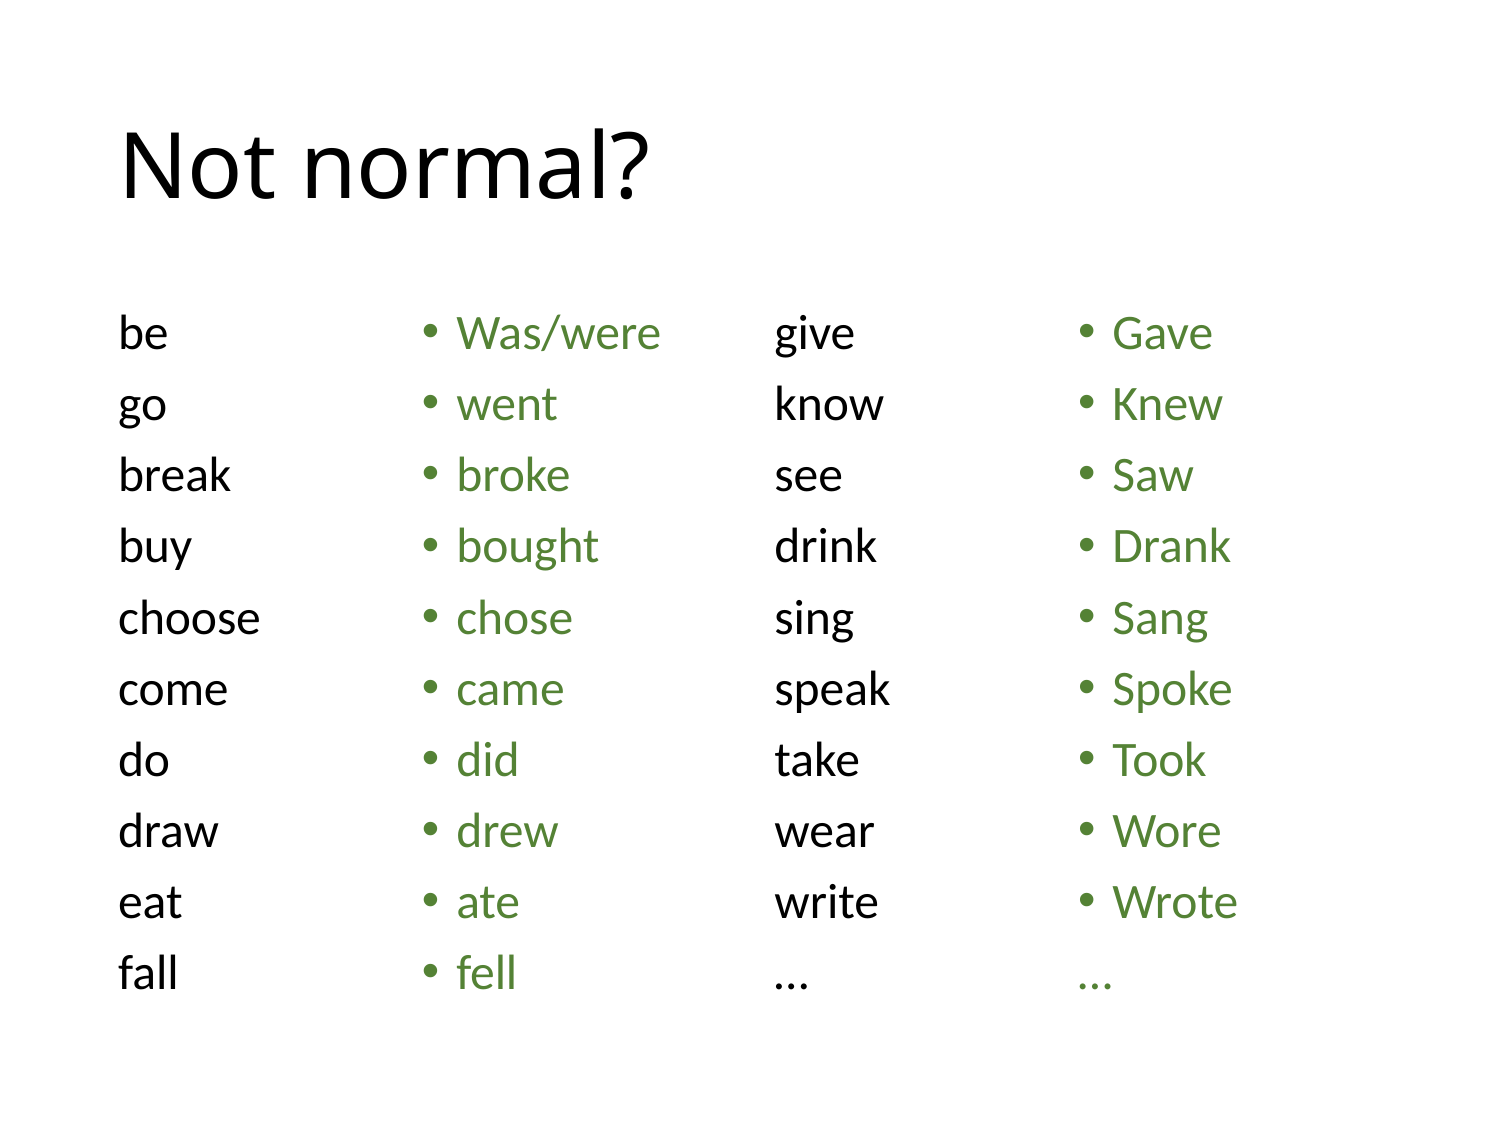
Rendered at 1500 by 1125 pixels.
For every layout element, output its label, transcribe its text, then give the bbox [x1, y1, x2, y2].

list be go break buy choose come do draw eat fall Was/were went broke bought chose came did drew ate fell [103, 299, 741, 1014]
title Not normal? [103, 59, 1397, 278]
list give know see drink sing speak take wear write … Gave Knew Saw Drank Sang Spoke Took Wore Wrote … [759, 299, 1397, 1014]
